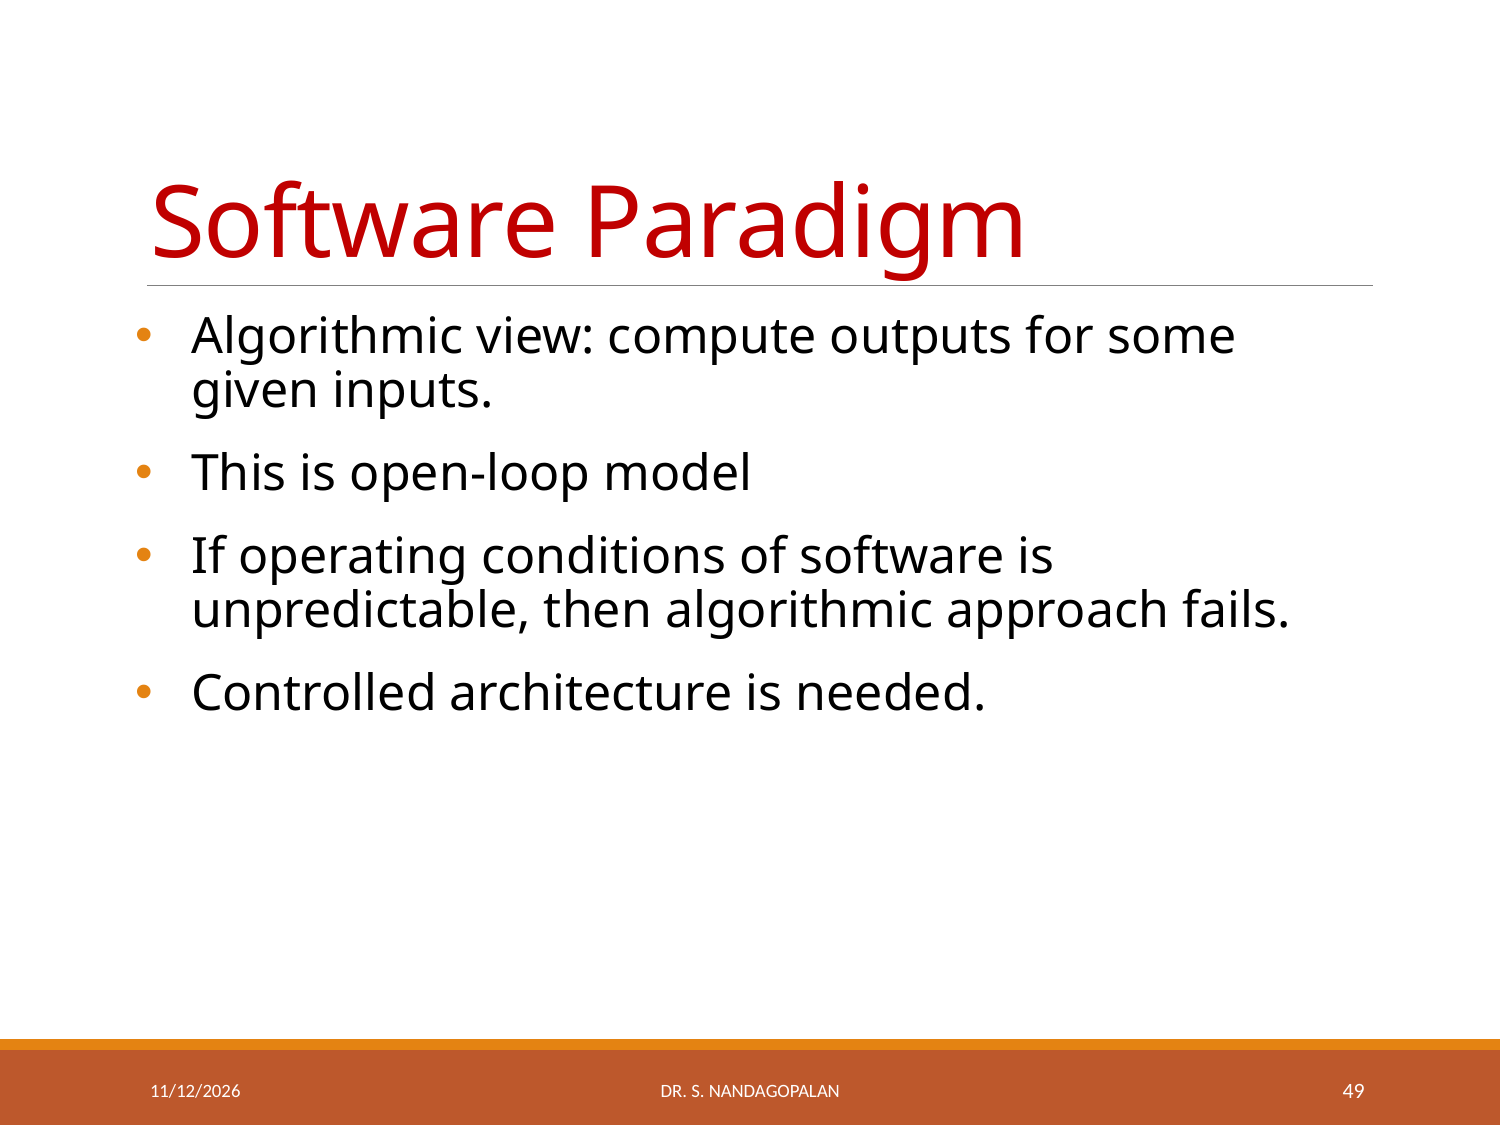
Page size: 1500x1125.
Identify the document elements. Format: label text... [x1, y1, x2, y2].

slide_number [135, 1059, 440, 1120]
slide_number 49 [1218, 1059, 1380, 1120]
title Software Paradigm [135, 47, 1373, 285]
list Algorithmic view: compute outputs for some given inputs. This is open-loop model If operating conditions of software is unpredictable, then algorithmic approach fails. Controlled architecture is needed. [135, 302, 1373, 963]
footer Dr. S. Nandagopalan [453, 1059, 1047, 1120]
